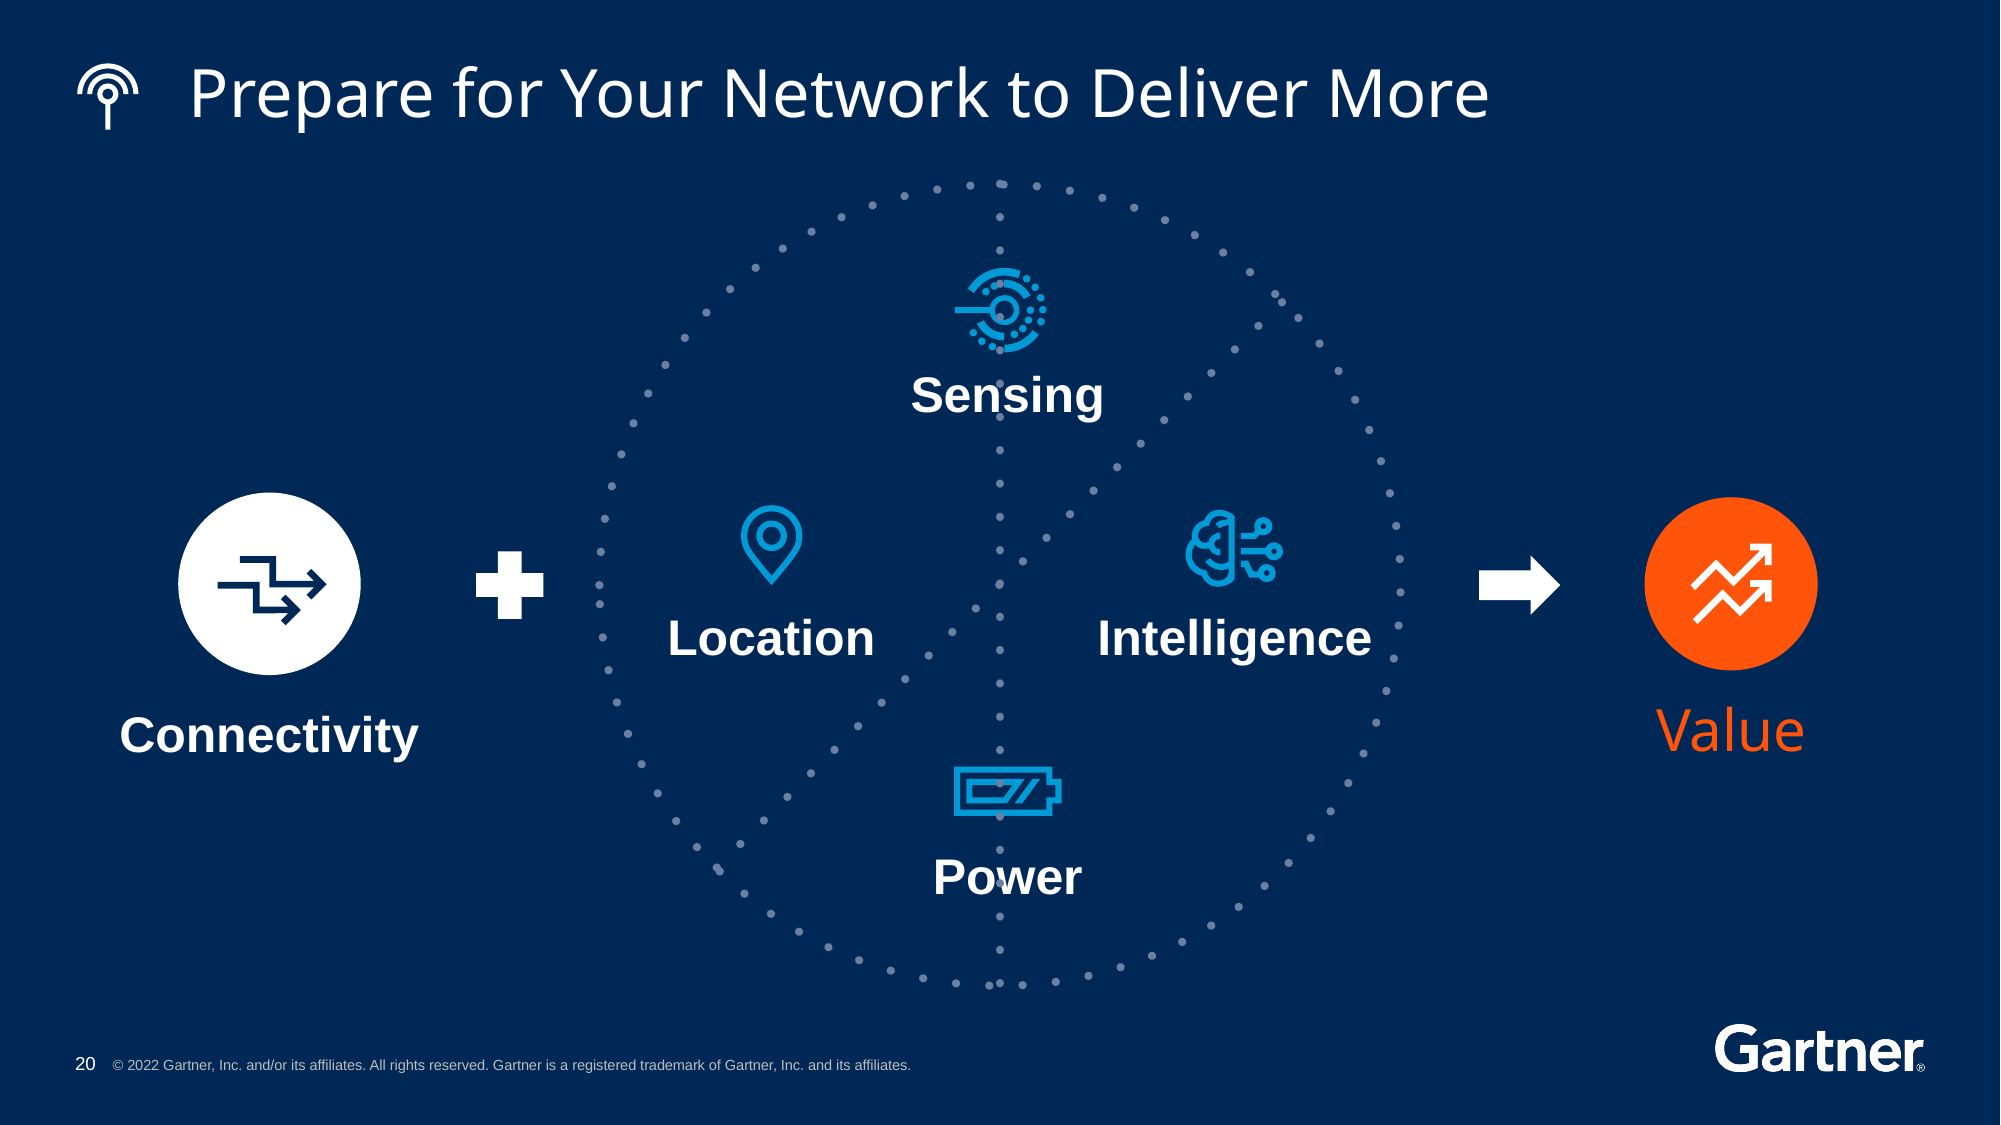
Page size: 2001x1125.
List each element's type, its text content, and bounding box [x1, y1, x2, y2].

text_box Prepare for Your Network to Deliver More [188, 60, 1925, 133]
text_box [97, 83, 119, 130]
text_box [476, 551, 544, 619]
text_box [88, 497, 451, 772]
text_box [599, 184, 1401, 987]
text_box [1479, 555, 1561, 615]
picture [1714, 1023, 1925, 1072]
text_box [1595, 497, 1868, 772]
text_box [77, 63, 139, 95]
